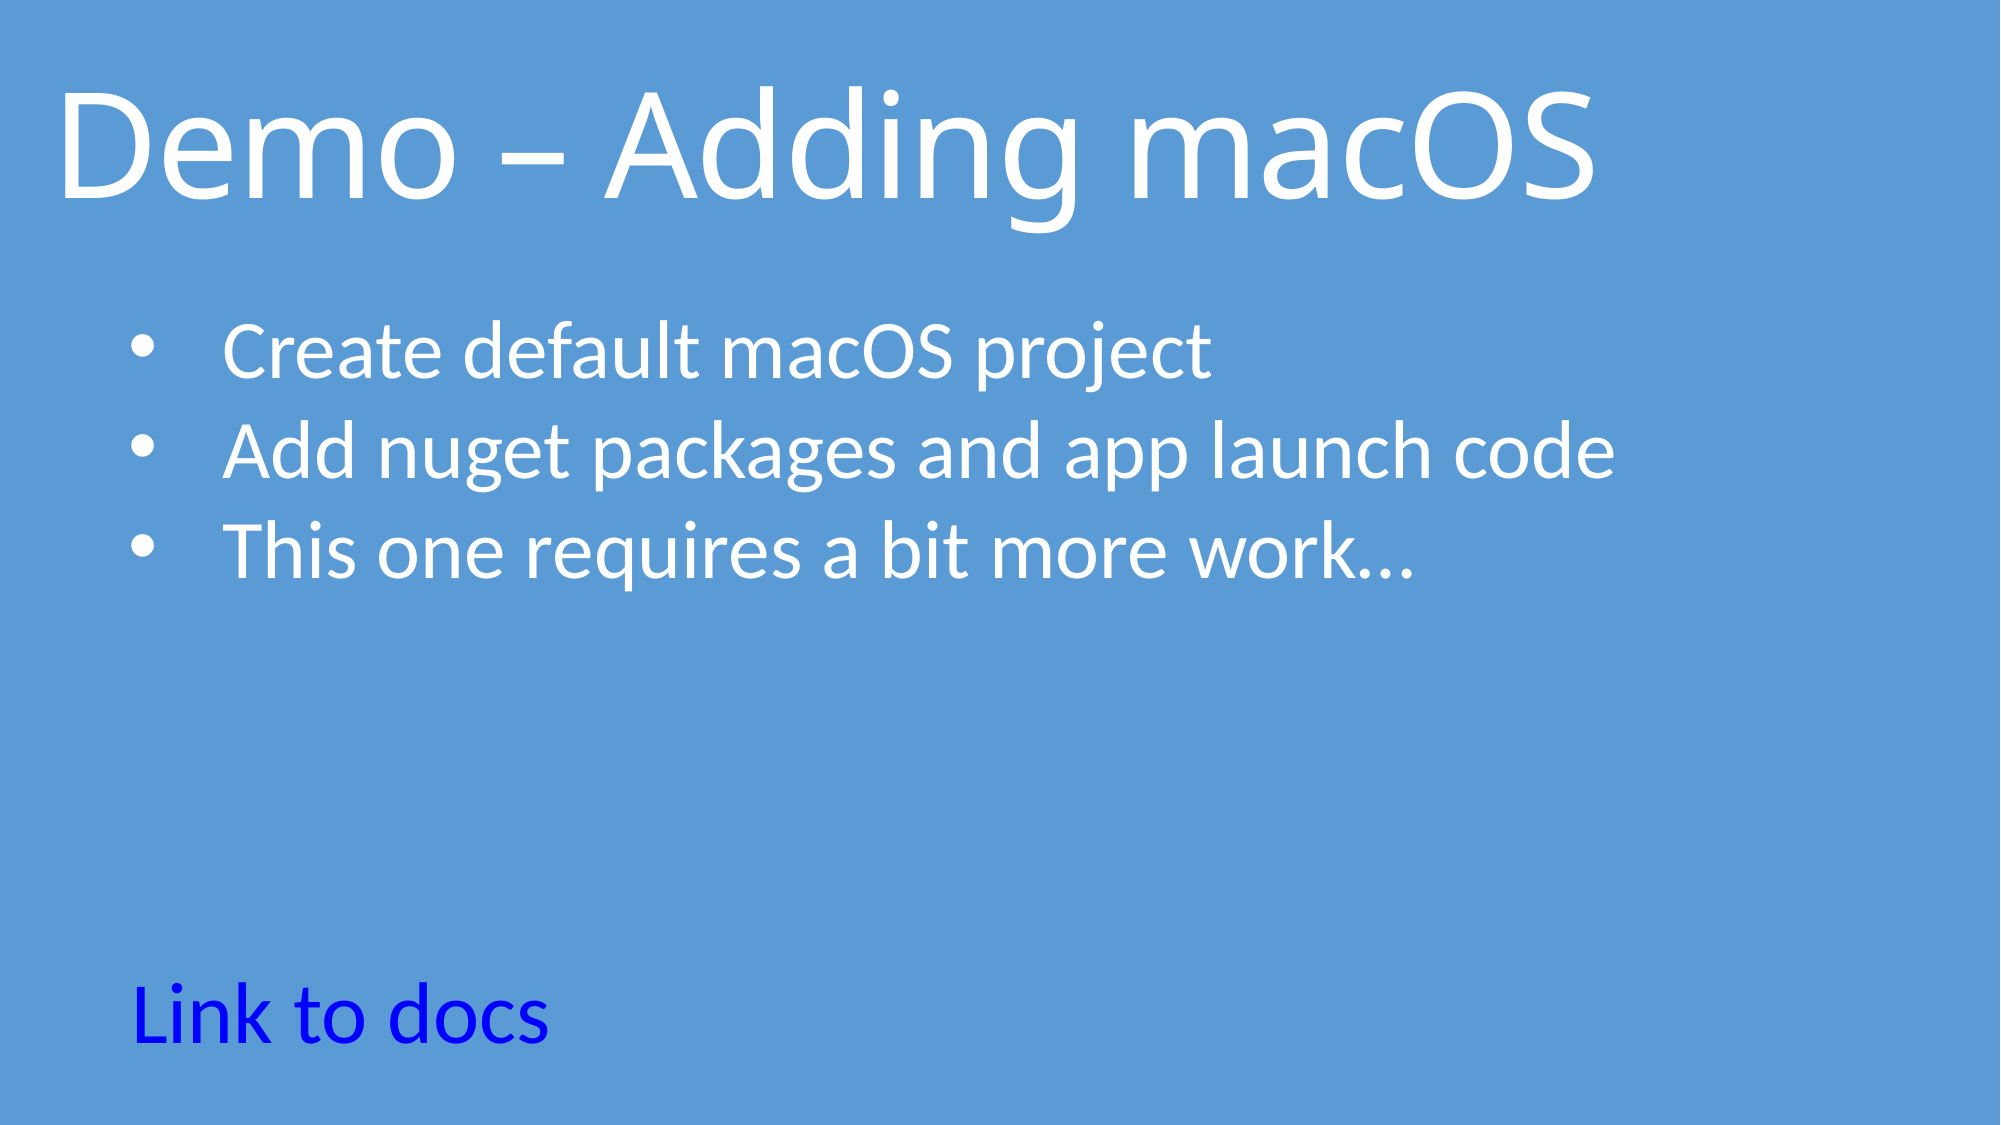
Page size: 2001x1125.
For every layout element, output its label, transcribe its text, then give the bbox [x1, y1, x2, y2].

text_box Link to docs [123, 948, 559, 1069]
text_box Create default macOS project Add nuget packages and app launch code This one requires a bit more work… [121, 287, 1849, 603]
title Demo – Adding macOS [43, 55, 1957, 248]
